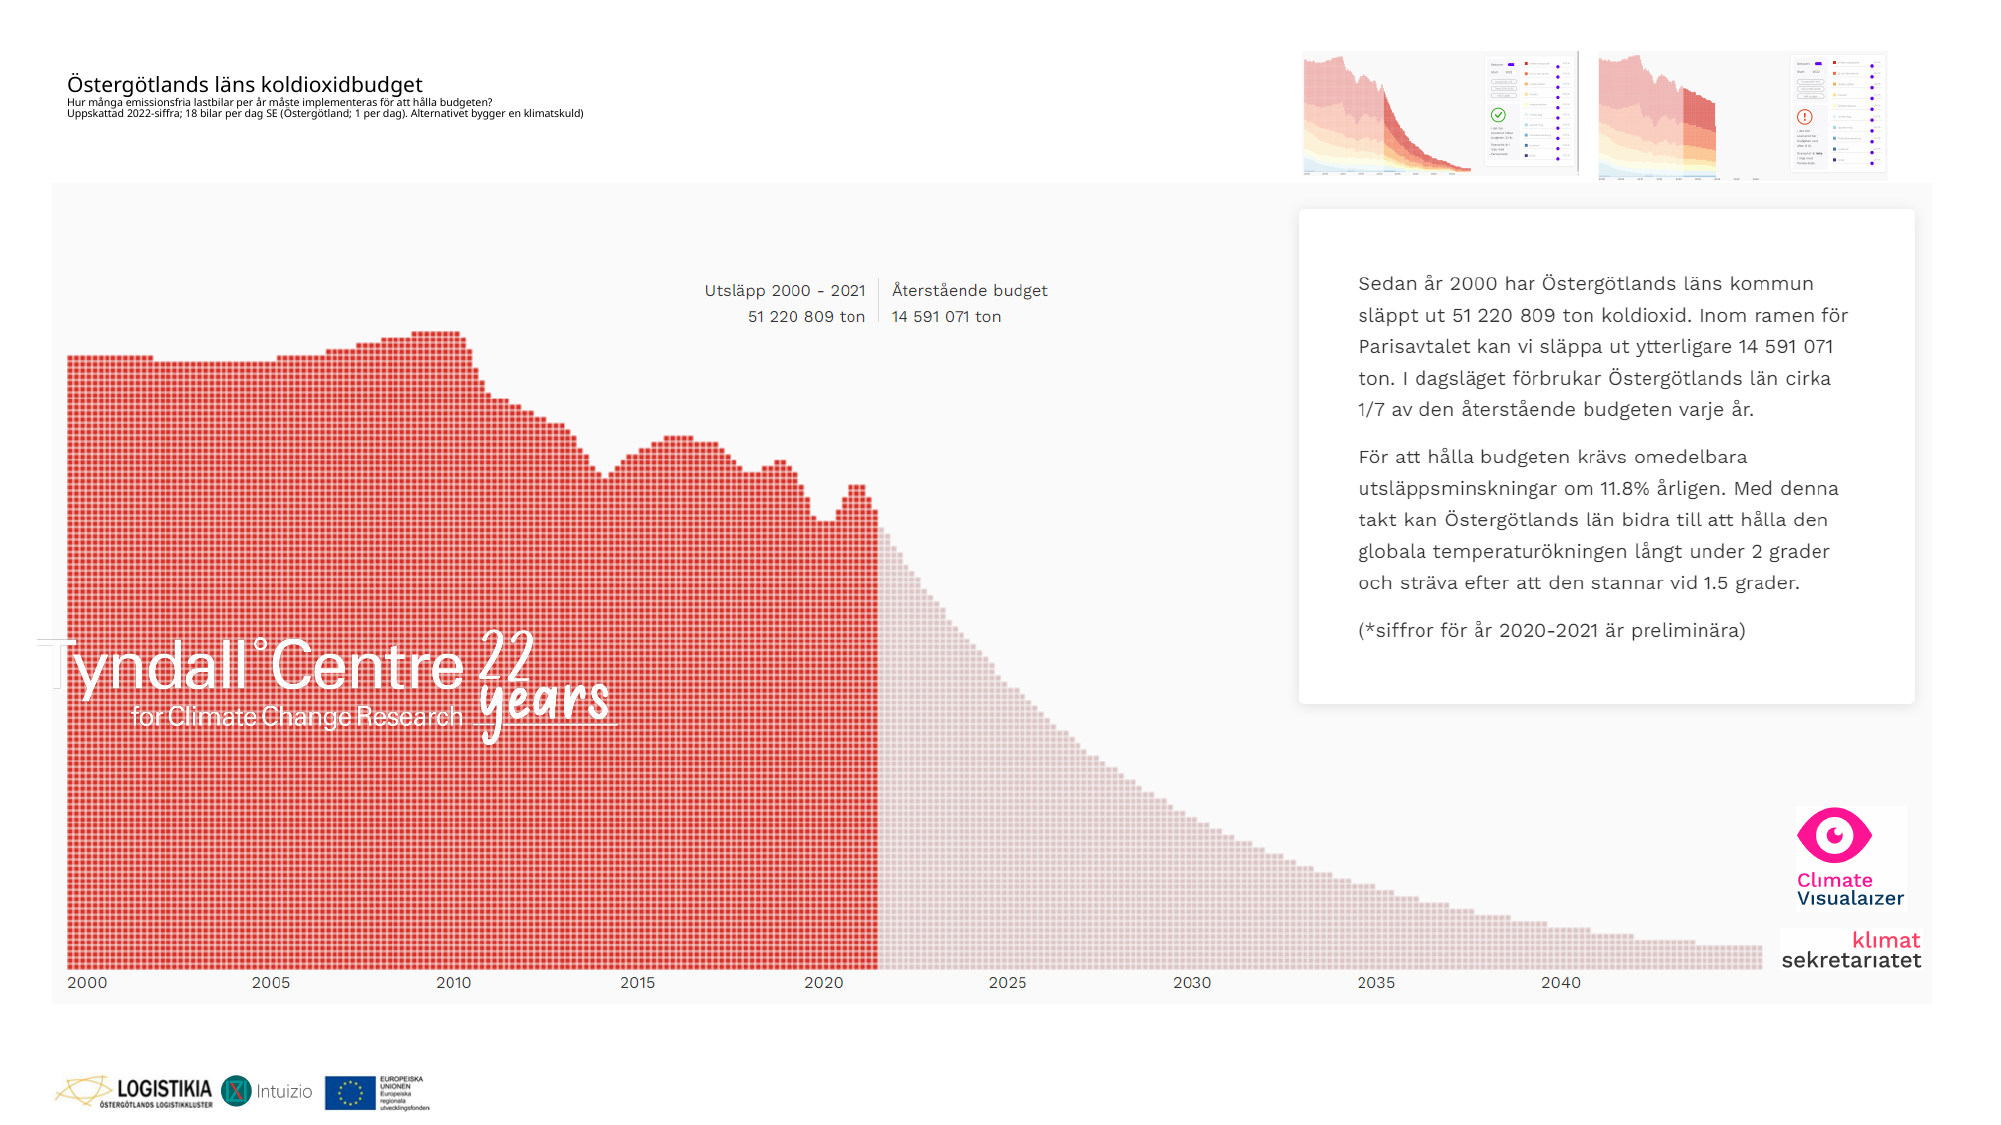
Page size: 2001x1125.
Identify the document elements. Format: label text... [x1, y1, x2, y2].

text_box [52, 1072, 430, 1112]
title Östergötlands läns koldioxidbudget Hur många emissionsfria lastbilar per år måste implementeras för att hålla budgeten? Uppskattad 2022-siffra; 18 bilar per dag SE (Östergötland; 1 per dag). Alternativet bygger en klimatskuld) [52, 66, 1170, 128]
picture [1302, 51, 1579, 176]
picture [1597, 51, 1889, 181]
picture [0, 182, 1932, 1004]
